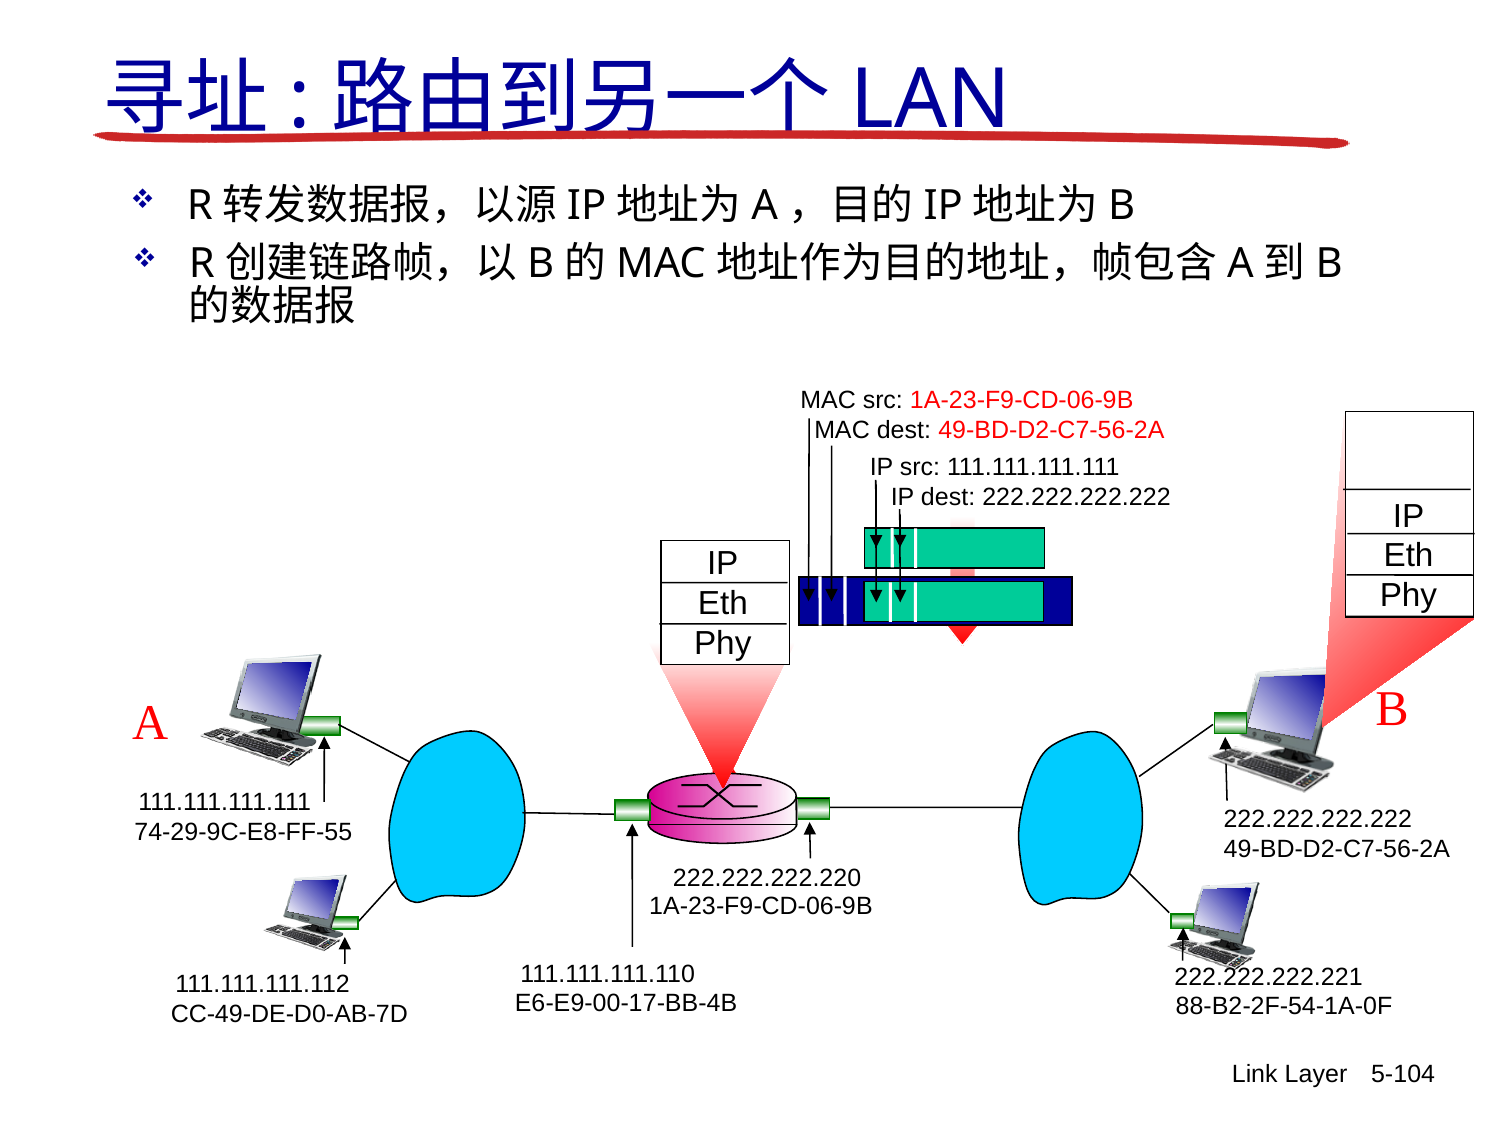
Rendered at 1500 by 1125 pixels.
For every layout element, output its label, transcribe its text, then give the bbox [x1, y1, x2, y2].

footer Link Layer [887, 1049, 1338, 1125]
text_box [116, 649, 1466, 1036]
slide_number 5- [1338, 1049, 1451, 1125]
text_box R创建链路帧，以B的MAC地址作为目的地址，帧包含A到B的数据报 [117, 236, 1393, 355]
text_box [648, 453, 796, 789]
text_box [785, 376, 1186, 646]
title 寻址:路由到另一个LAN [87, 0, 1401, 188]
text_box R转发数据报，以源IP地址为A，目的IP地址为B [115, 177, 1391, 269]
picture [88, 125, 1364, 154]
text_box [1322, 406, 1475, 728]
